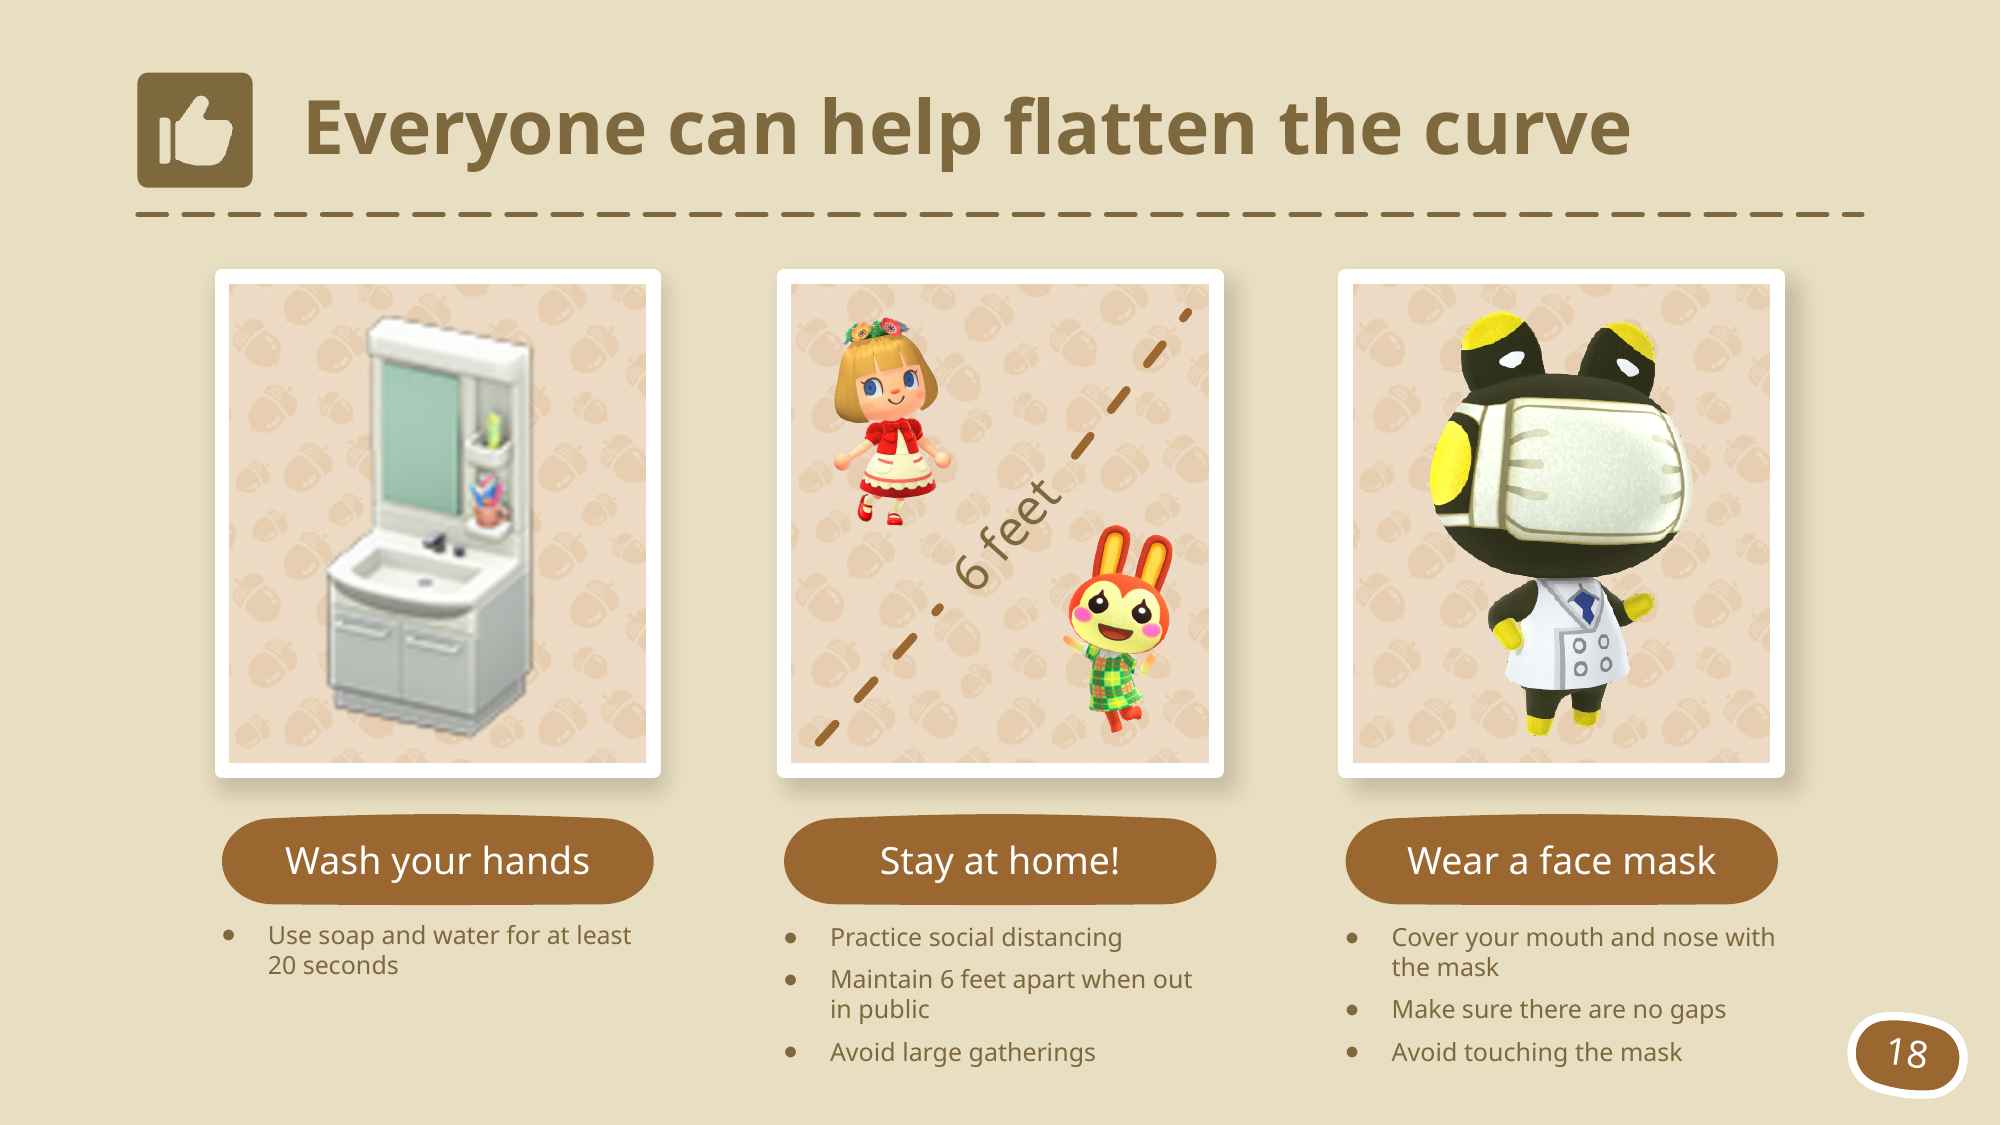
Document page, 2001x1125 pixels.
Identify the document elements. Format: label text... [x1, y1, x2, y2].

title Everyone can help flatten the curve [287, 81, 1863, 179]
text_box Wash your hands [221, 814, 654, 906]
text_box 18 [1858, 1015, 1956, 1089]
text_box [1851, 1023, 1866, 1074]
text_box Stay at home! [784, 814, 1217, 906]
picture [159, 93, 233, 167]
picture [226, 289, 618, 778]
picture [771, 296, 1020, 545]
text_box [1880, 1016, 1946, 1027]
text_box Wear a face mask [1345, 814, 1778, 906]
list [215, 269, 661, 778]
text_box Use soap and water for at least 20 seconds [206, 911, 670, 987]
text_box 6 feet [920, 446, 1089, 621]
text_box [1074, 312, 1189, 456]
list [777, 269, 1224, 778]
text_box Practice social distancing Maintain 6 feet apart when out in public Avoid large gatherings [768, 914, 1232, 1074]
picture [1062, 525, 1173, 733]
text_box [818, 607, 940, 743]
text_box Cover your mouth and nose with the mask Make sure there are no gaps Avoid touching the mask [1329, 914, 1793, 1074]
picture [1349, 311, 1773, 736]
list [1338, 269, 1785, 778]
text_box [1859, 1034, 1964, 1095]
